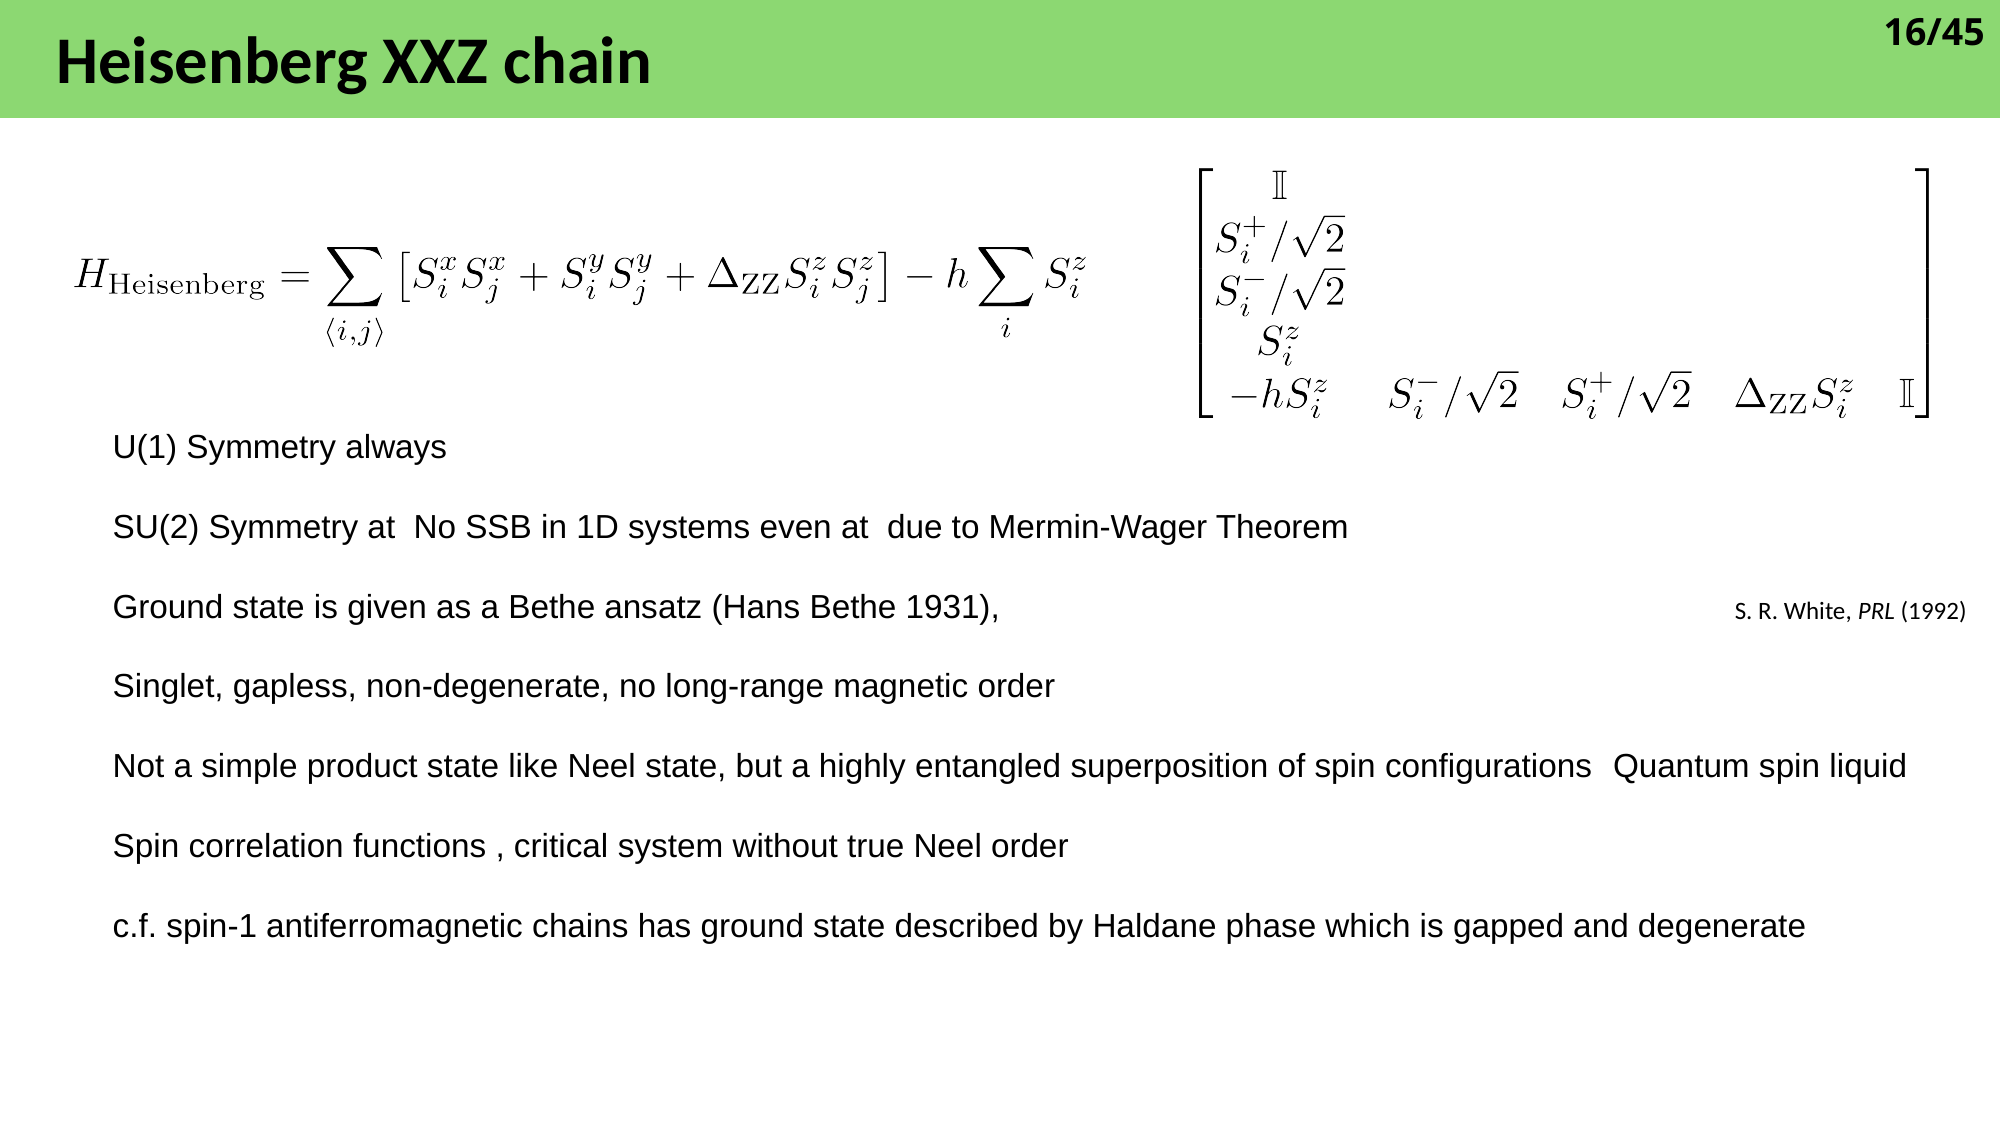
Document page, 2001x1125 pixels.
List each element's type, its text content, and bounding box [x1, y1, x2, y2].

picture [74, 247, 1086, 347]
title Heisenberg XXZ chain [0, 12, 1883, 111]
picture [1198, 168, 1929, 419]
text_box S. R. White, PRL (1992) [1719, 587, 1982, 632]
